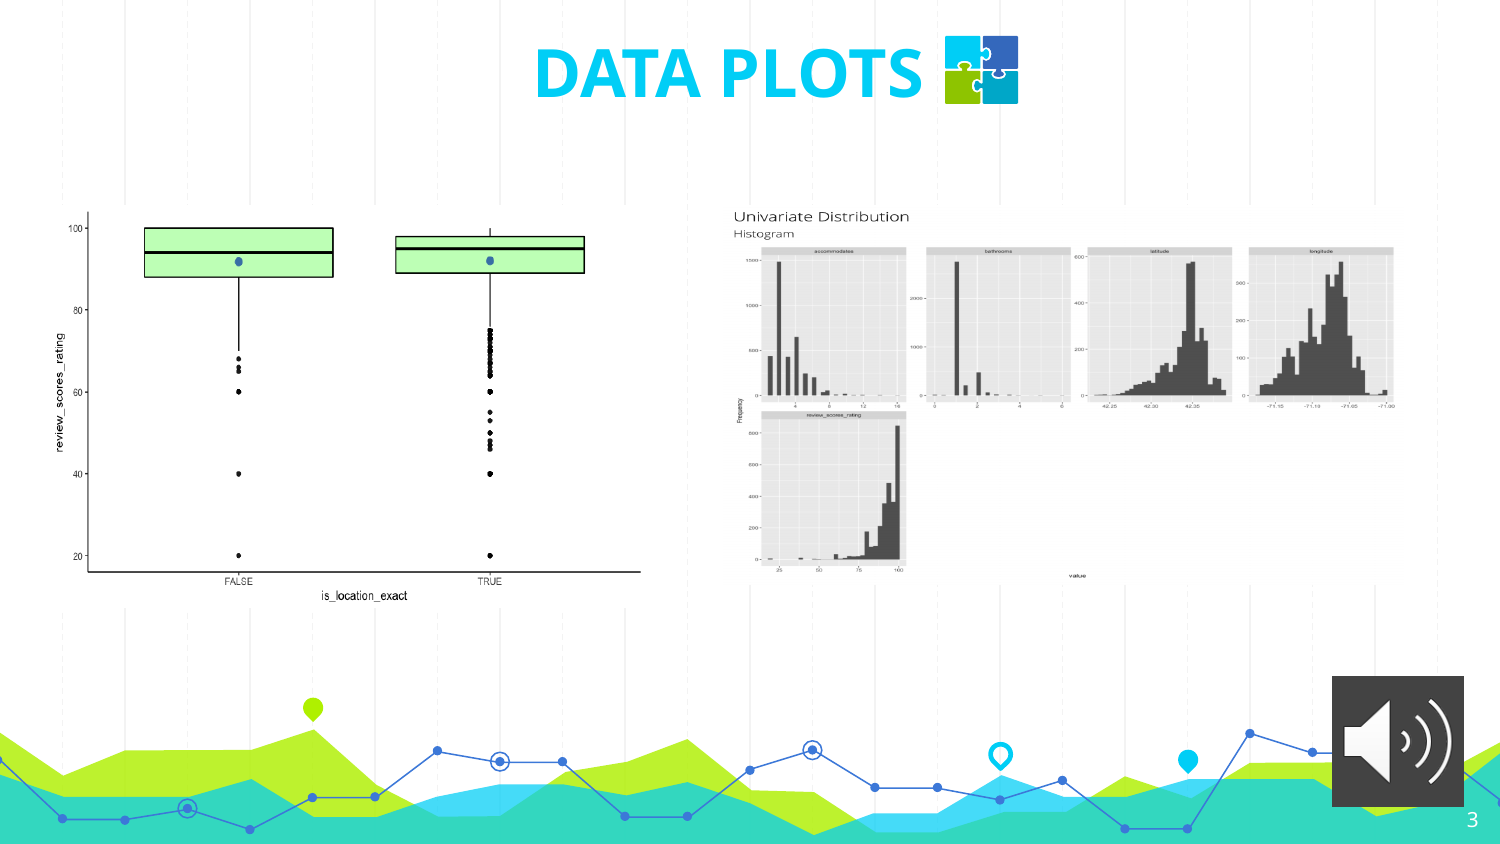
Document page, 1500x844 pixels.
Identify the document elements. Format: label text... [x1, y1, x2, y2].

list [127, 88, 1426, 689]
picture [49, 205, 646, 609]
slide_number 3 [1403, 791, 1494, 844]
title DATA PLOTS [162, 8, 1311, 88]
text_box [944, 35, 1019, 104]
picture [722, 205, 1404, 586]
picture [1330, 674, 1465, 809]
